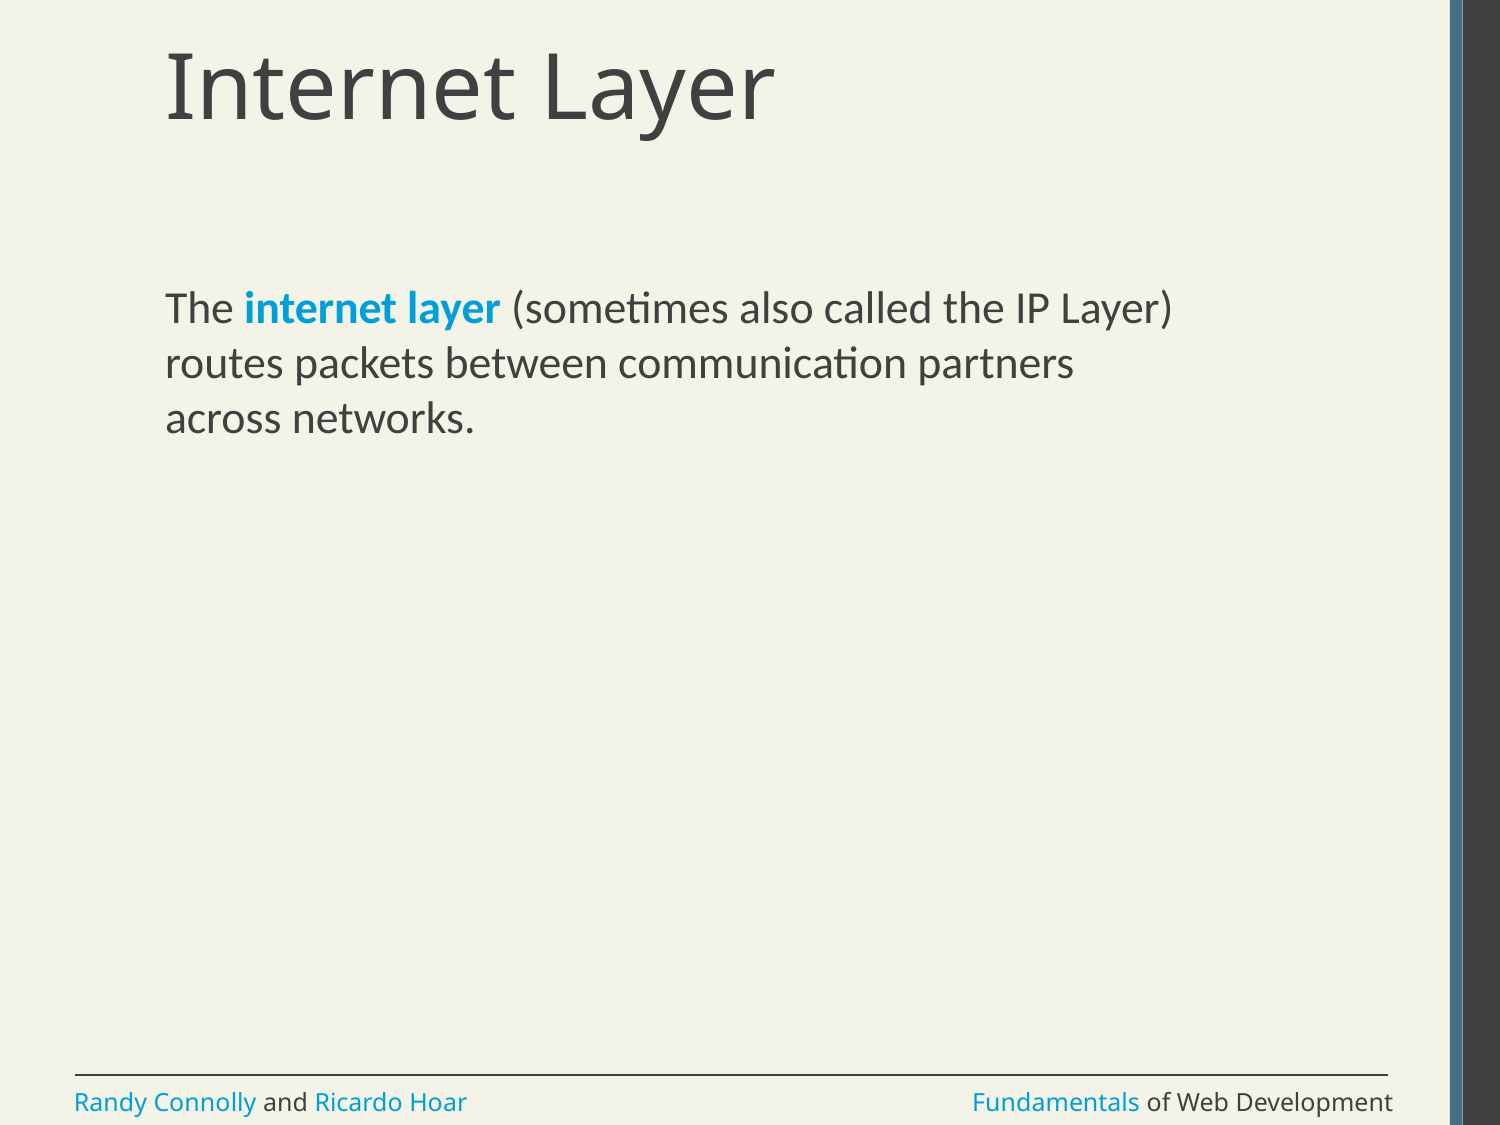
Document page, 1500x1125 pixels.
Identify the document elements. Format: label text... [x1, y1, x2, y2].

title Internet Layer [150, 20, 1425, 188]
list The internet layer (sometimes also called the IP Layer) routes packets between communication partners across networks. [150, 270, 1200, 1013]
